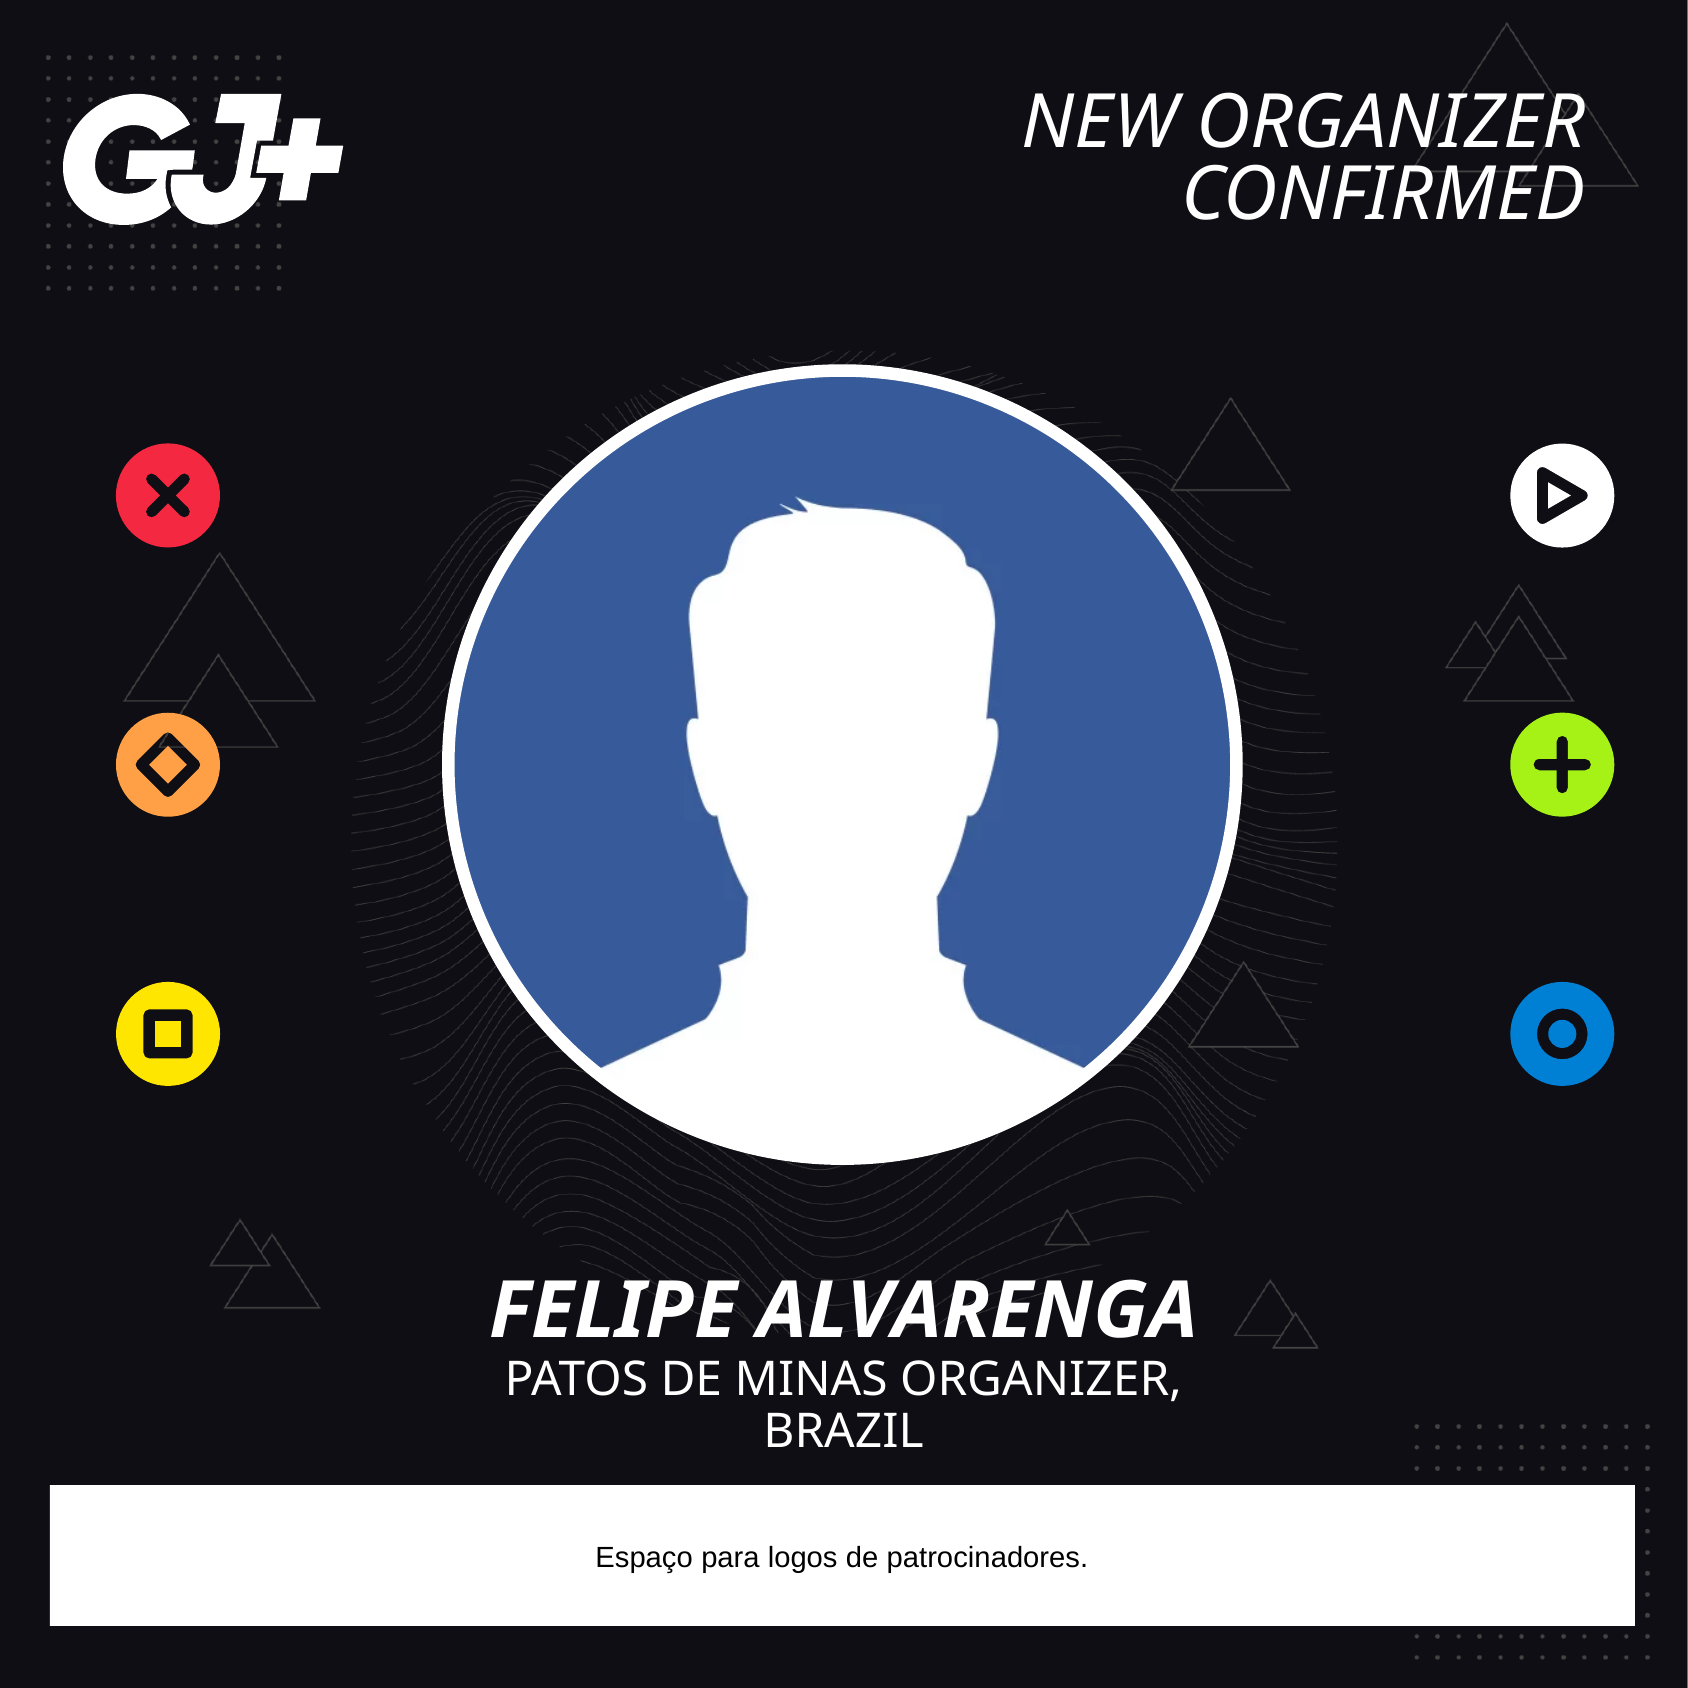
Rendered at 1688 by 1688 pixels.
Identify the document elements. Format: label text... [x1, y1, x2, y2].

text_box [115, 443, 221, 1087]
text_box FELIPE ALVARENGA PATOS DE MINAS ORGANIZER, BRAZIL [410, 1253, 1277, 1473]
text_box Espaço para logos de patrocinadores. [49, 1485, 1635, 1626]
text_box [62, 93, 344, 226]
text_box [1510, 443, 1615, 1087]
text_box NEW ORGANIZER CONFIRMED [734, 75, 1601, 250]
picture [0, 0, 1688, 1688]
